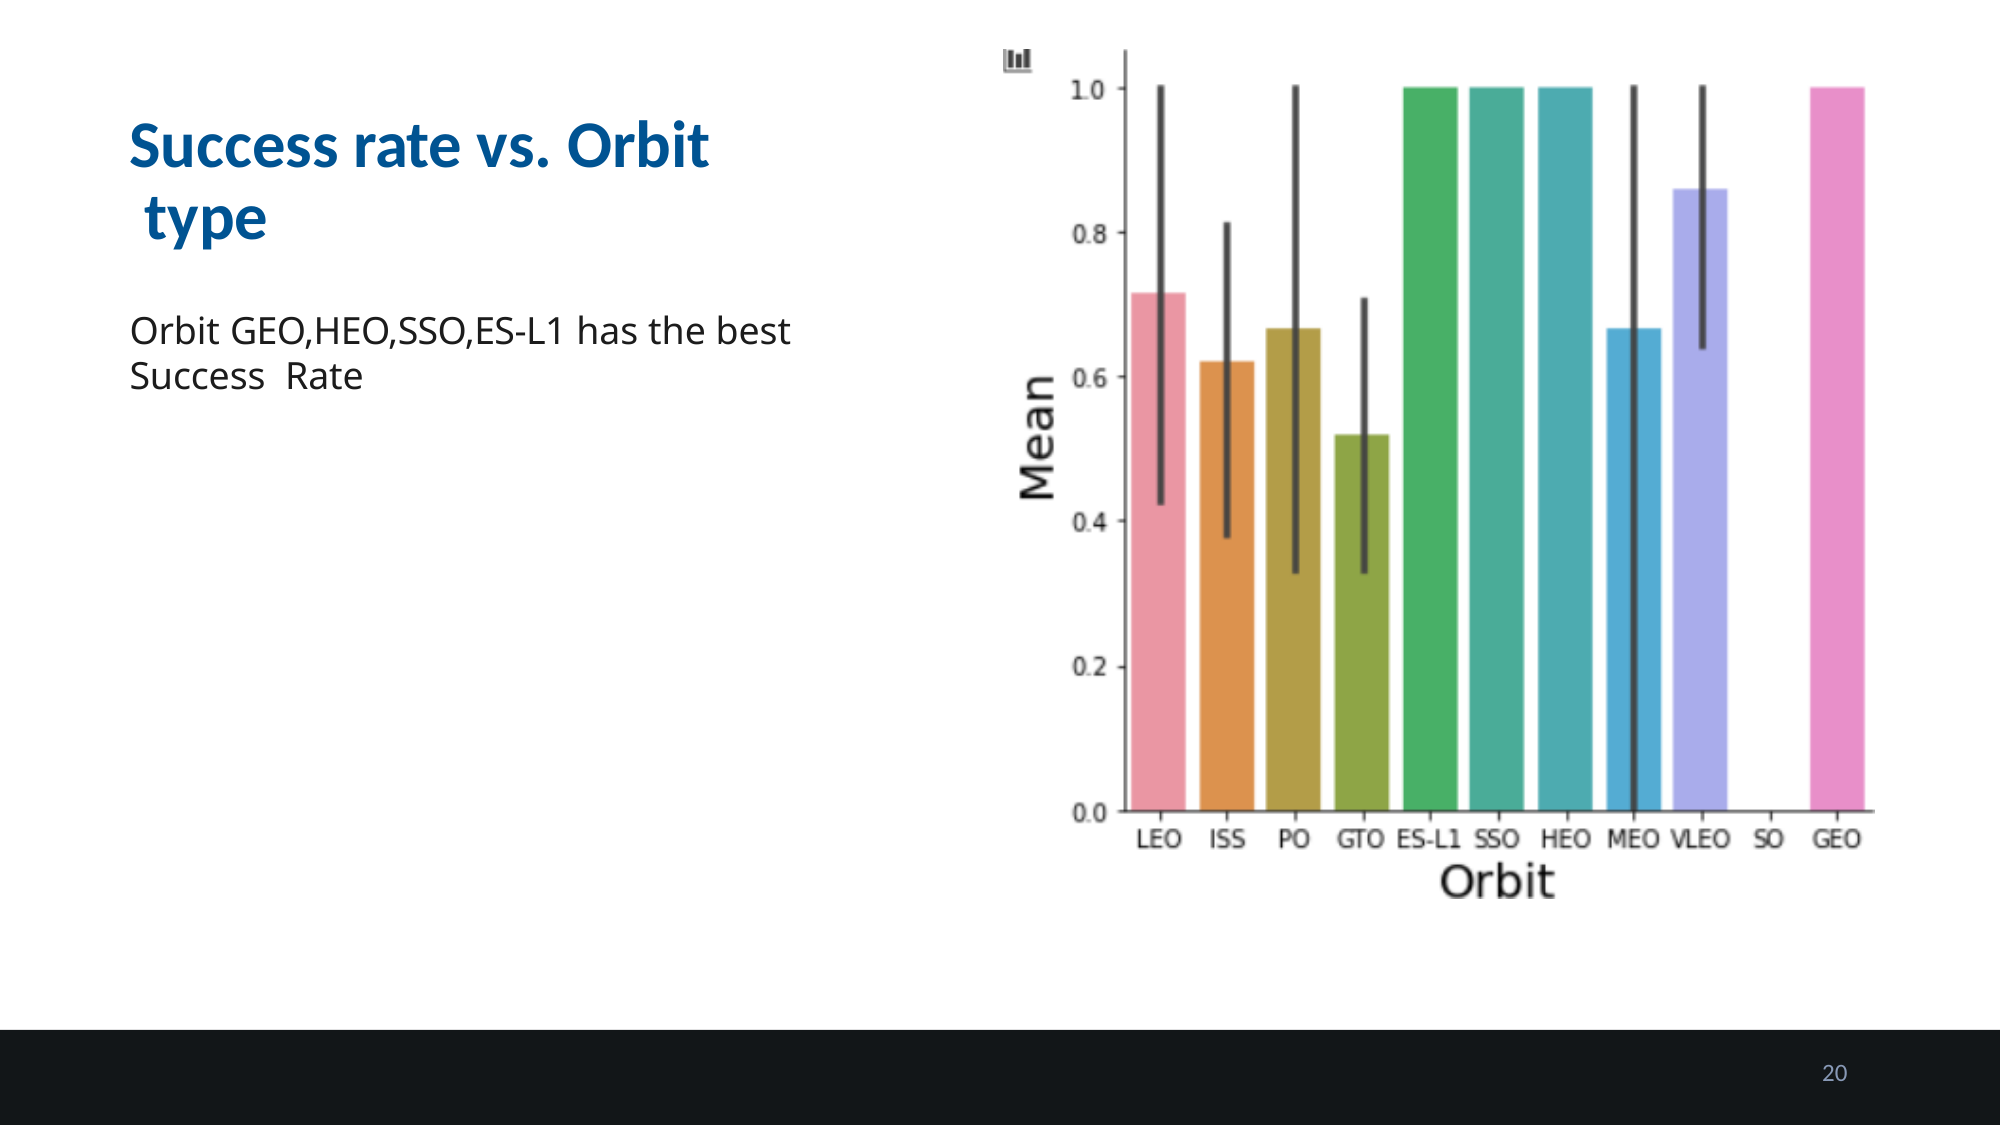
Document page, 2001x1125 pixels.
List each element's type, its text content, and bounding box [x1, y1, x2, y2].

slide_number 20 [1815, 1060, 1854, 1125]
text_box Orbit GEO,HEO,SSO,ES-L1 has the best Success Rate [127, 304, 865, 397]
text_box [0, 1029, 2000, 1125]
text_box Success rate vs. Orbit type [127, 97, 717, 253]
picture [1003, 48, 1875, 900]
